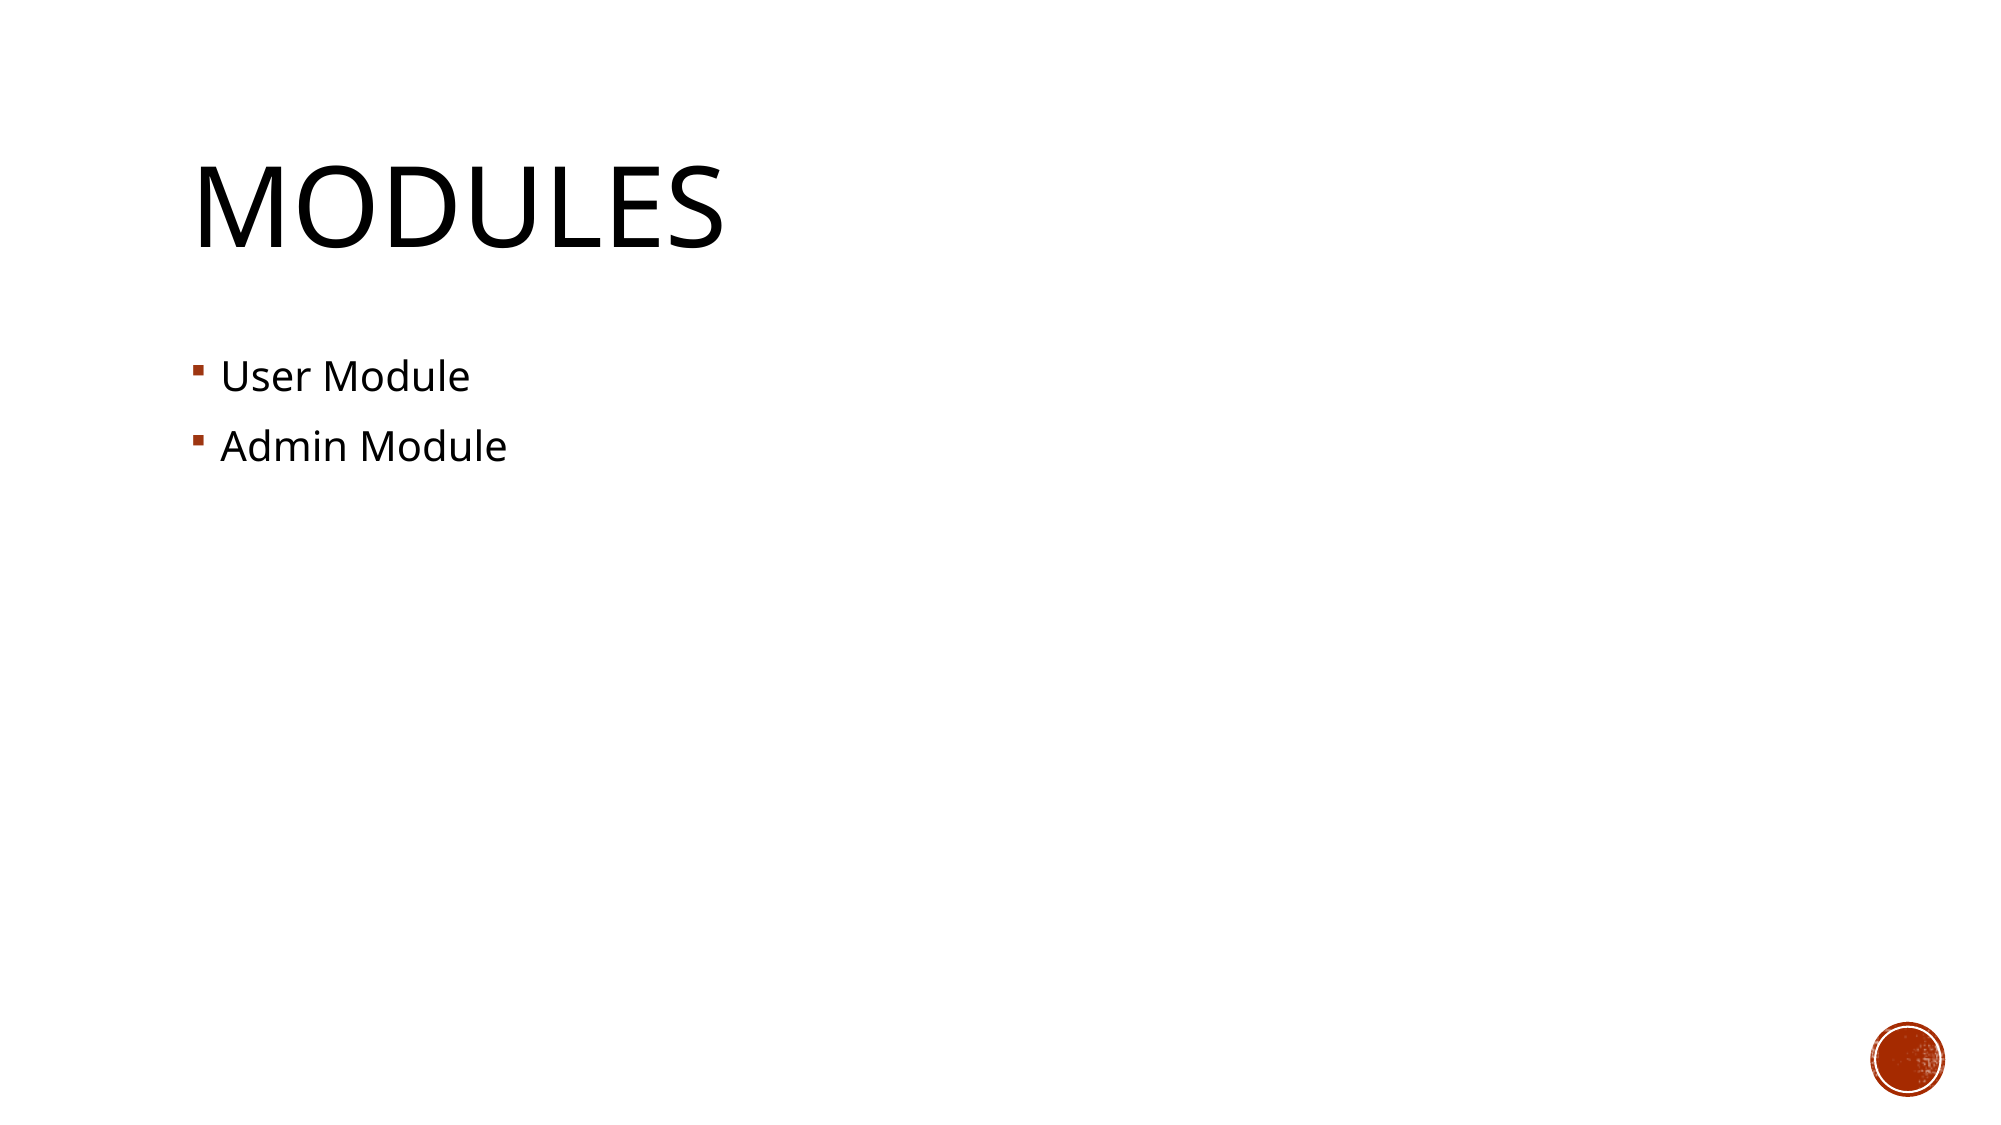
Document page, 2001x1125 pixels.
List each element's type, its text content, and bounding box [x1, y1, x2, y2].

title MODULES [175, 79, 1826, 344]
list User Module Admin Module [175, 348, 1826, 1013]
